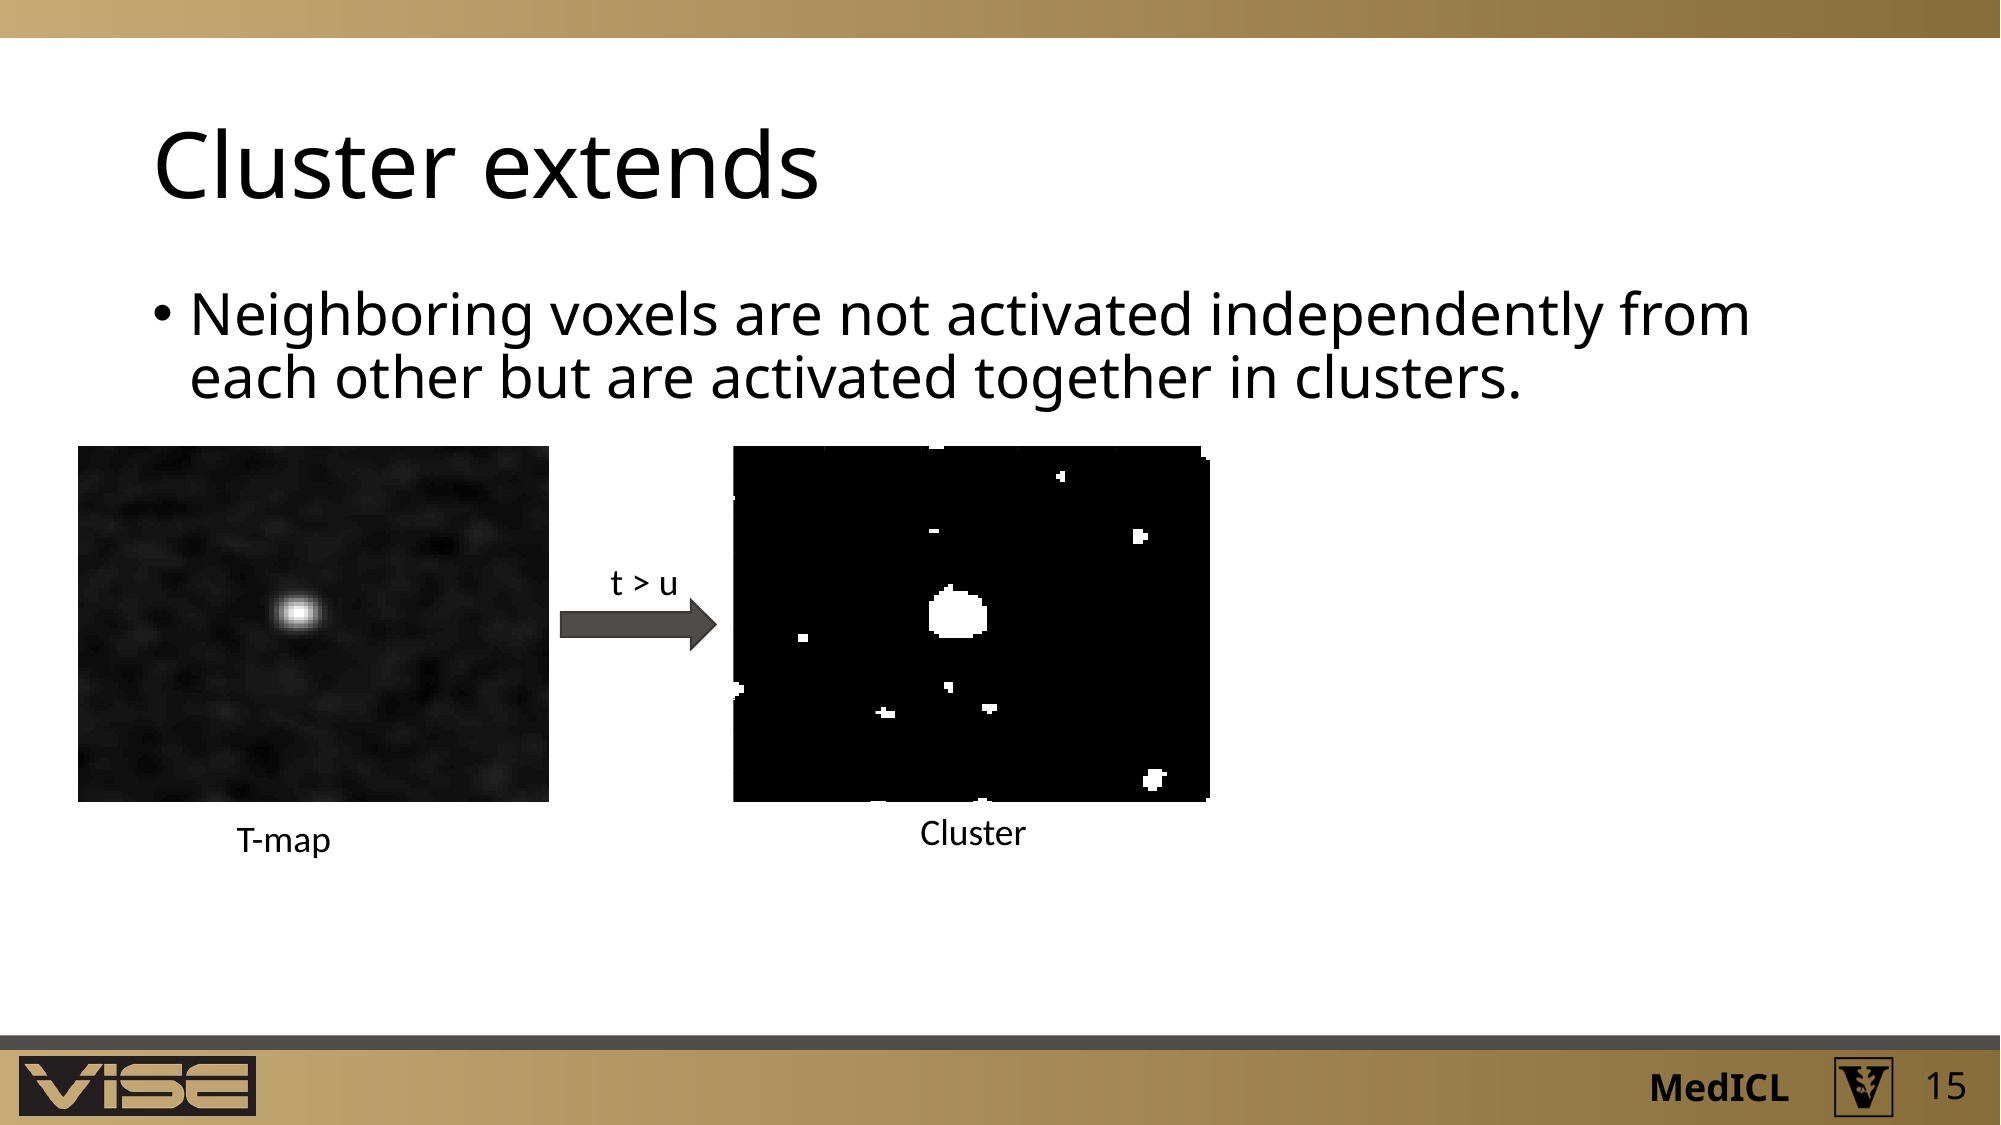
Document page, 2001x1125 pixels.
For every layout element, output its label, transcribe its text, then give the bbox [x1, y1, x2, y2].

slide_number 15 [1893, 1057, 1983, 1118]
picture [1833, 1057, 1893, 1118]
text_box [559, 601, 718, 652]
picture [78, 446, 549, 802]
text_box t > u [595, 550, 694, 611]
title Cluster extends [137, 59, 1863, 277]
list Neighboring voxels are not activated independently from each other but are activated together in clusters. [137, 277, 1863, 992]
picture [19, 1056, 256, 1116]
picture [733, 446, 1210, 802]
text_box Cluster [905, 802, 1042, 861]
text_box T-map [221, 807, 347, 867]
